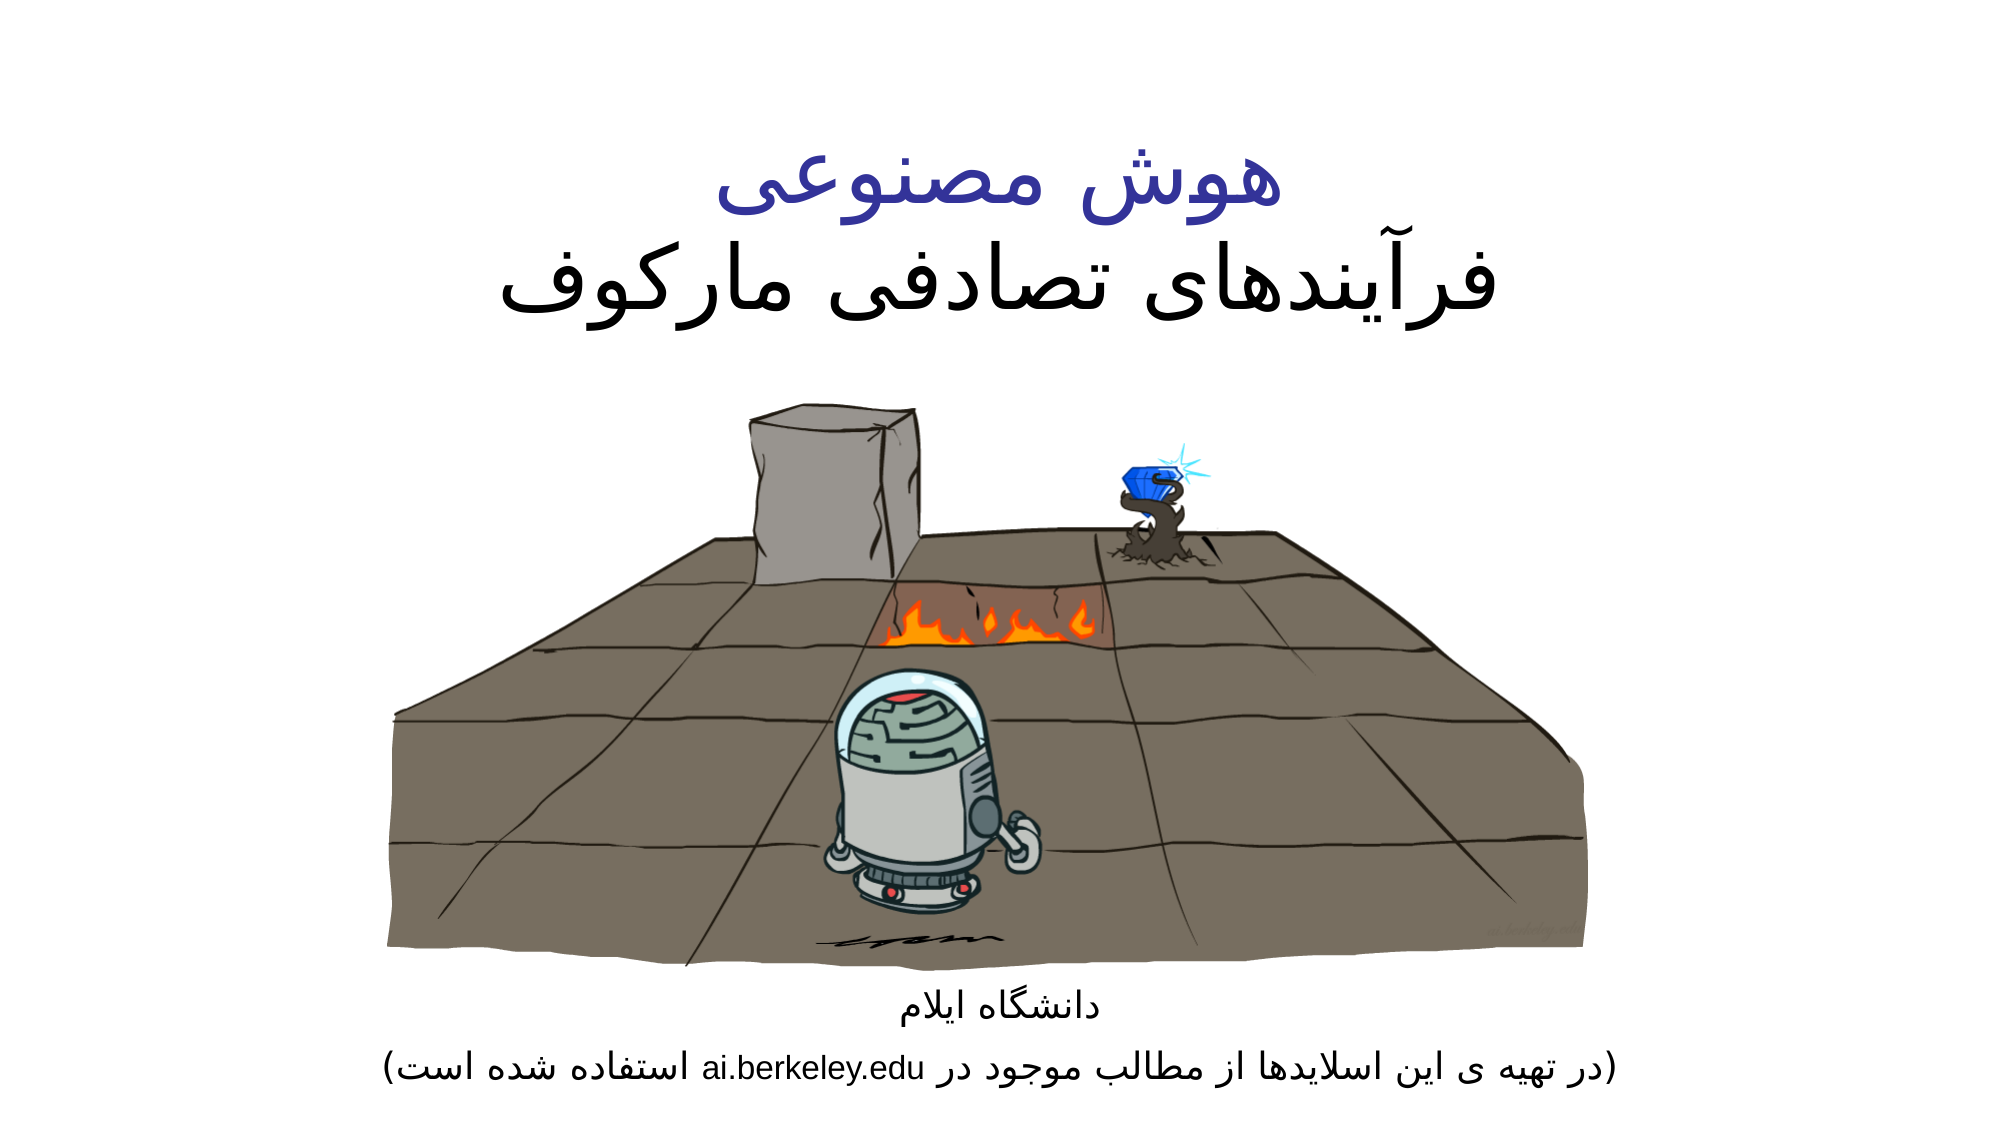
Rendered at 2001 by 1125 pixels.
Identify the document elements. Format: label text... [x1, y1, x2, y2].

subtitle فرآیندهای تصادفی مارکوف [0, 212, 2000, 463]
title هوش مصنوعی [0, 45, 2000, 212]
picture [387, 332, 1588, 976]
text_box دانشگاه ایلام (در تهیه ی این اسلایدها از مطالب موجود در ai.berkeley.edu استفاده شده است) [0, 975, 2000, 1093]
